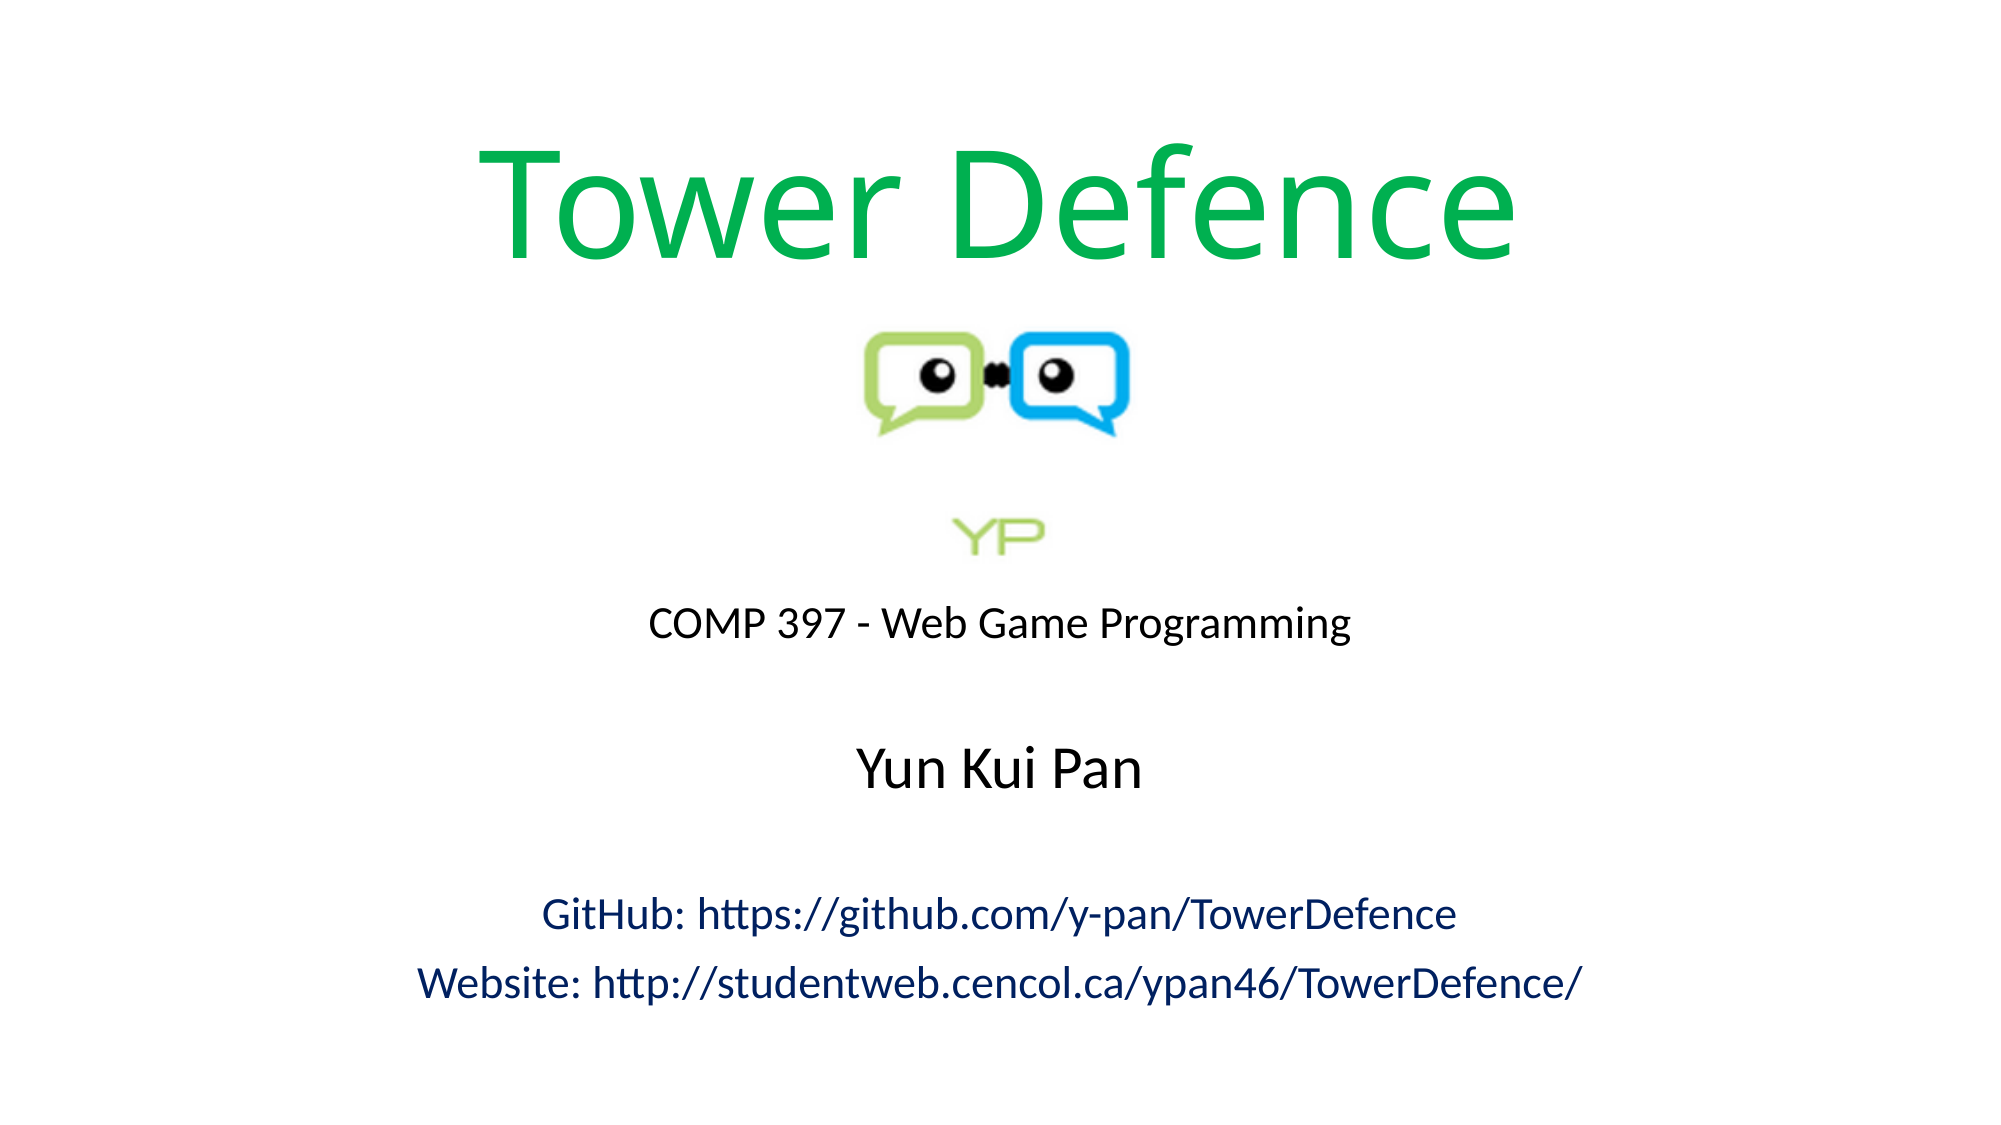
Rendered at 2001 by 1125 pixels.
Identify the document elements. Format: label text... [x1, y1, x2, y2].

subtitle COMP 397 - Web Game Programming Yun Kui Pan GitHub: https://github.com/y-pan/TowerDefence Website: http://studentweb.cencol.ca/ypan46/TowerDefence/ [249, 590, 1750, 1018]
picture [776, 306, 1224, 591]
title Tower Defence [249, 76, 1750, 299]
